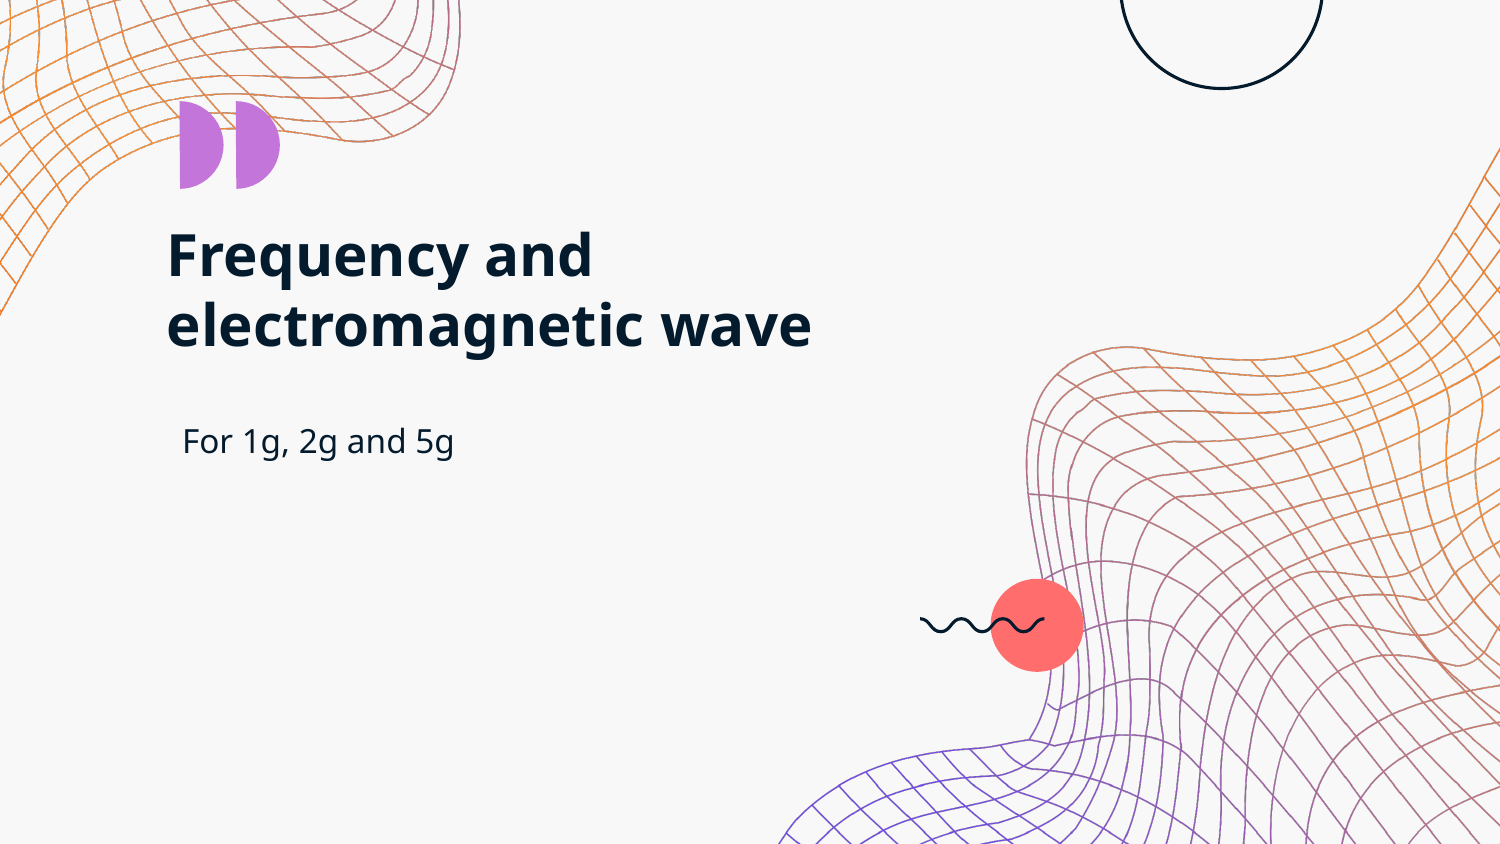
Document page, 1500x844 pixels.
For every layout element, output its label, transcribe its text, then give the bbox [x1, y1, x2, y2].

title Frequency and electromagnetic wave [151, 152, 765, 374]
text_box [919, 578, 1084, 673]
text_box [163, 72, 252, 218]
picture [771, 129, 1500, 844]
picture [0, 0, 478, 356]
subtitle For 1g, 2g and 5g [167, 399, 685, 526]
